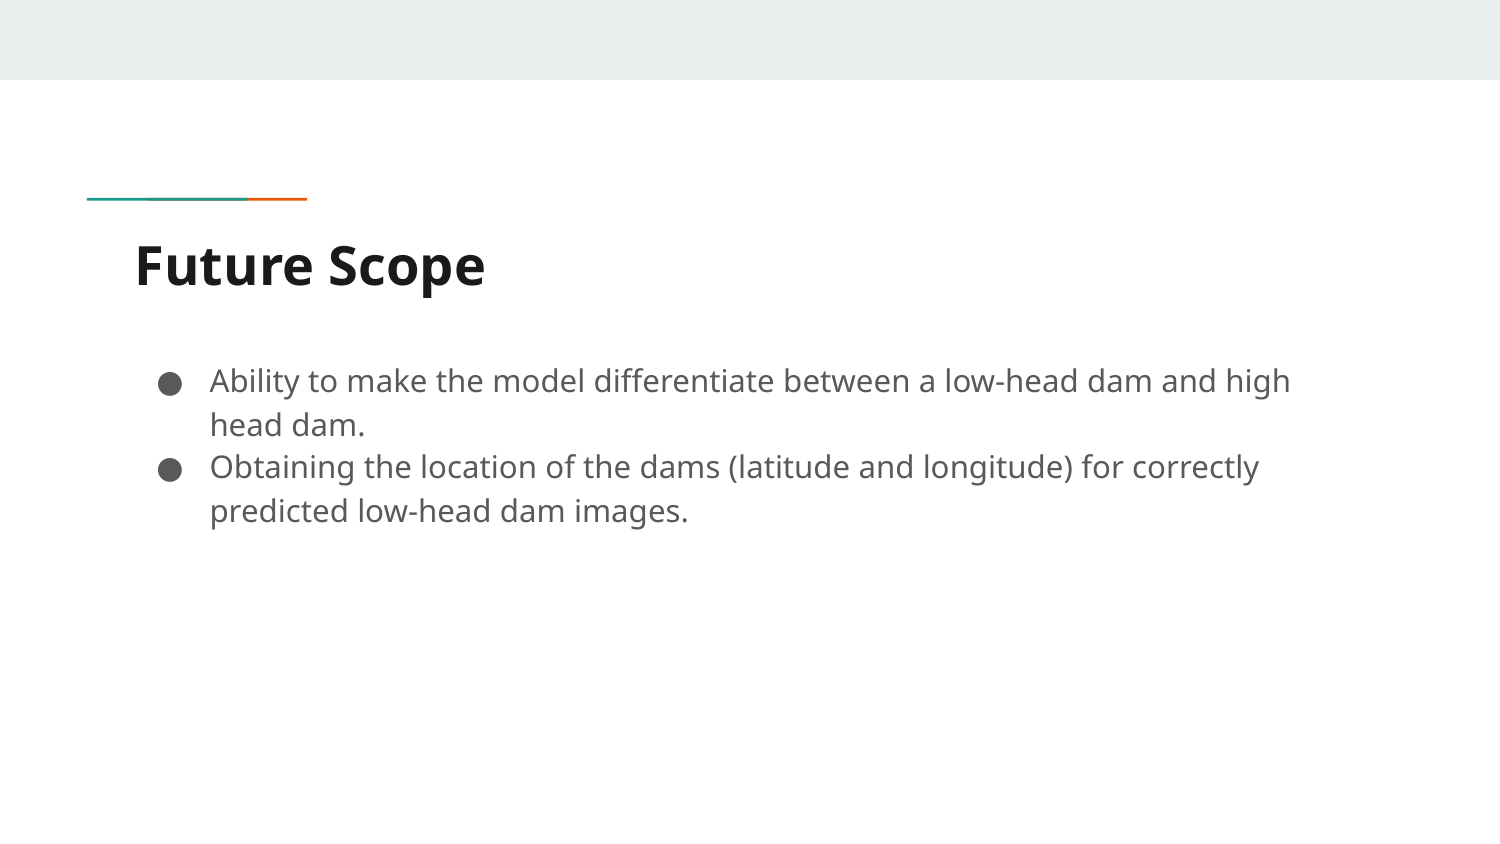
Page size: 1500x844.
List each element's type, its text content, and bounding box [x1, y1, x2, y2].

title Future Scope [119, 216, 1381, 305]
list Ability to make the model differentiate between a low-head dam and high head dam. Obtaining the location of the dams (latitude and longitude) for correctly predicted low-head dam images. [119, 341, 1381, 712]
